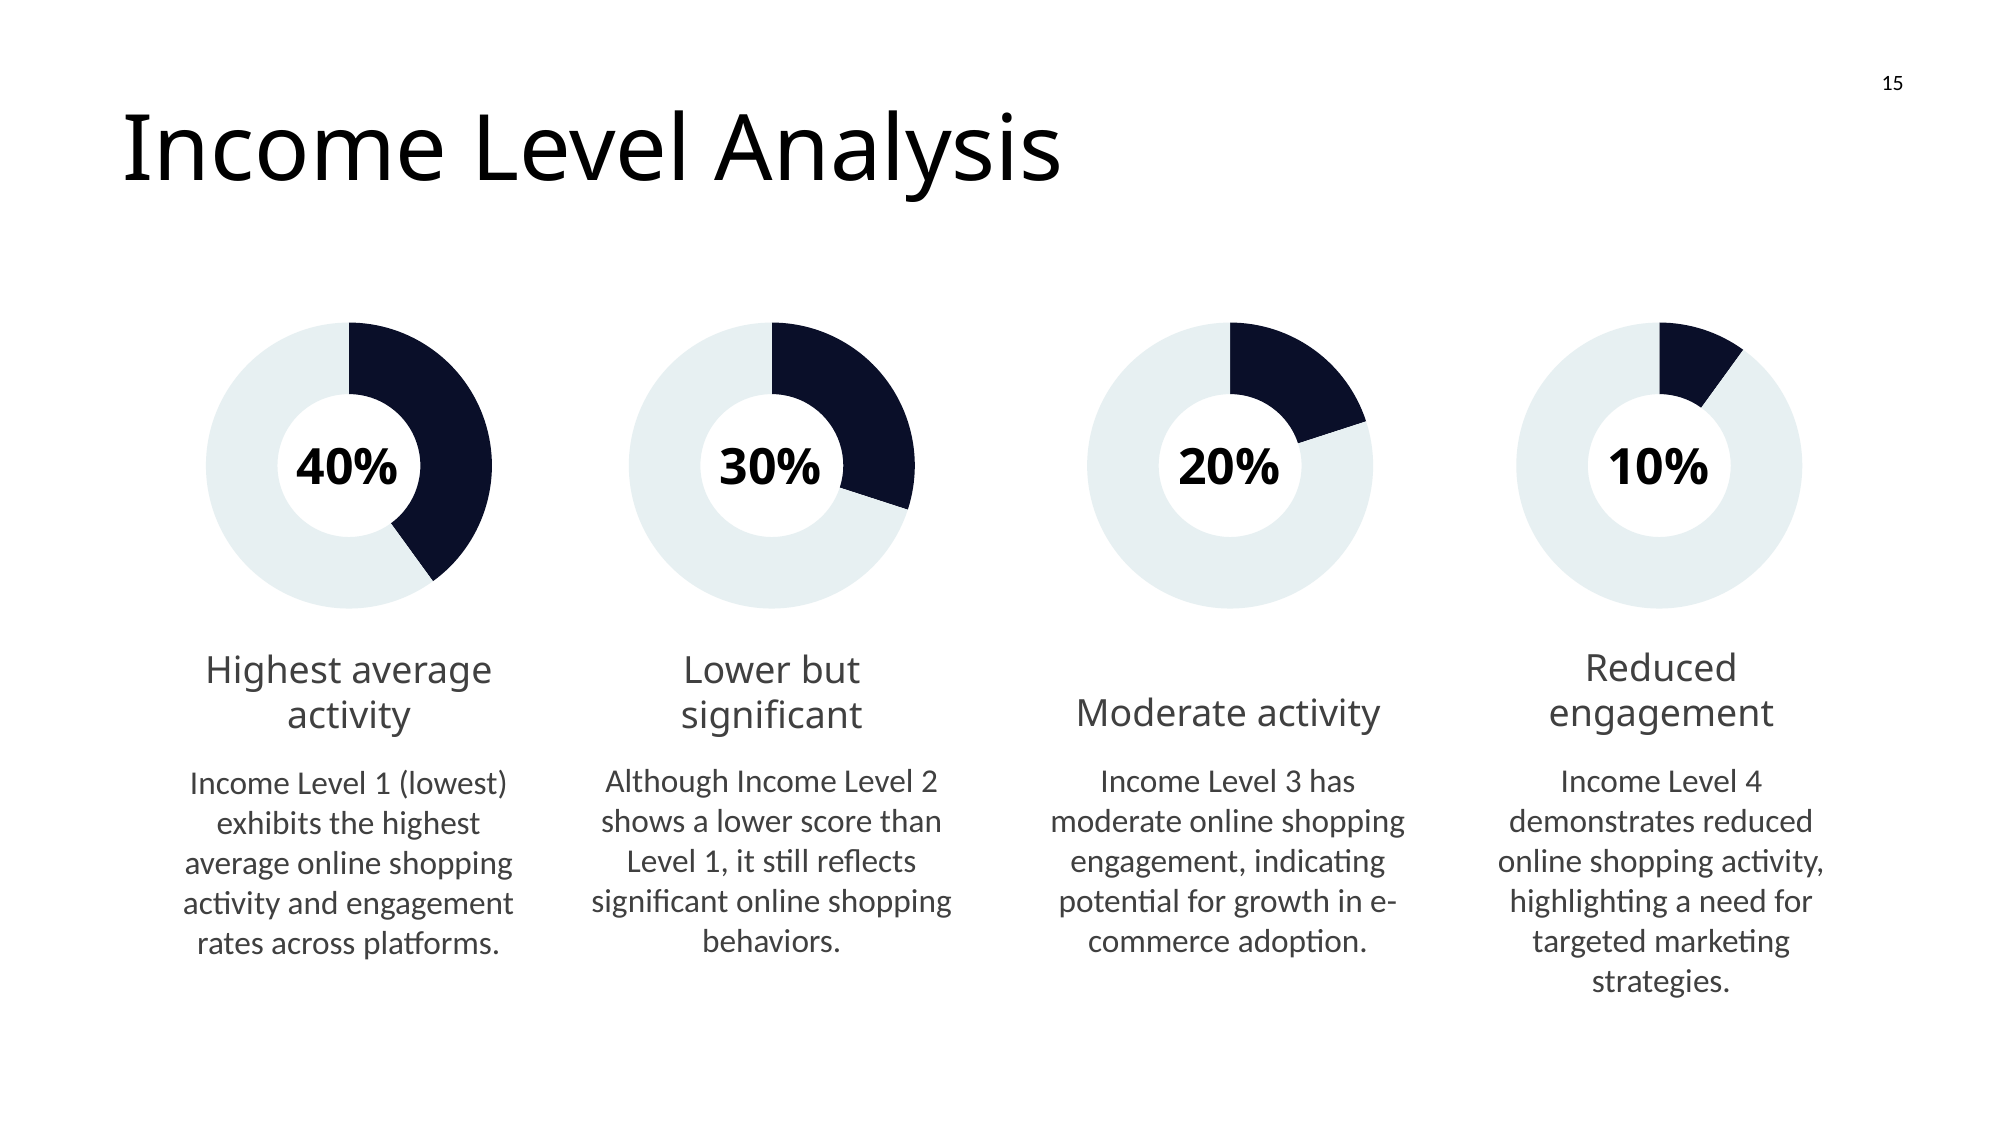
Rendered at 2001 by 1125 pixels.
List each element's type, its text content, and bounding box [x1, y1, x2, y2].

text_box Moderate activity [1031, 681, 1425, 742]
slide_number 15 [1862, 52, 1923, 111]
text_box Income Level 3 has moderate online shopping engagement, indicating potential for growth in e-commerce adoption. [1031, 752, 1425, 967]
text_box Reduced engagement [1464, 636, 1859, 742]
chart [1510, 316, 1809, 615]
text_box Income Level Analysis [108, 81, 1821, 206]
chart [1081, 316, 1380, 615]
chart [199, 316, 498, 615]
text_box Lower but significant [574, 638, 969, 744]
text_box Income Level 1 (lowest) exhibits the highest average online shopping activity and engagement rates across platforms. [152, 754, 546, 969]
text_box Although Income Level 2 shows a lower score than Level 1, it still reflects significant online shopping behaviors. [574, 752, 969, 967]
text_box Income Level 4 demonstrates reduced online shopping activity, highlighting a need for targeted marketing strategies. [1464, 752, 1859, 1007]
text_box Highest average activity [152, 638, 546, 744]
chart [622, 316, 921, 615]
